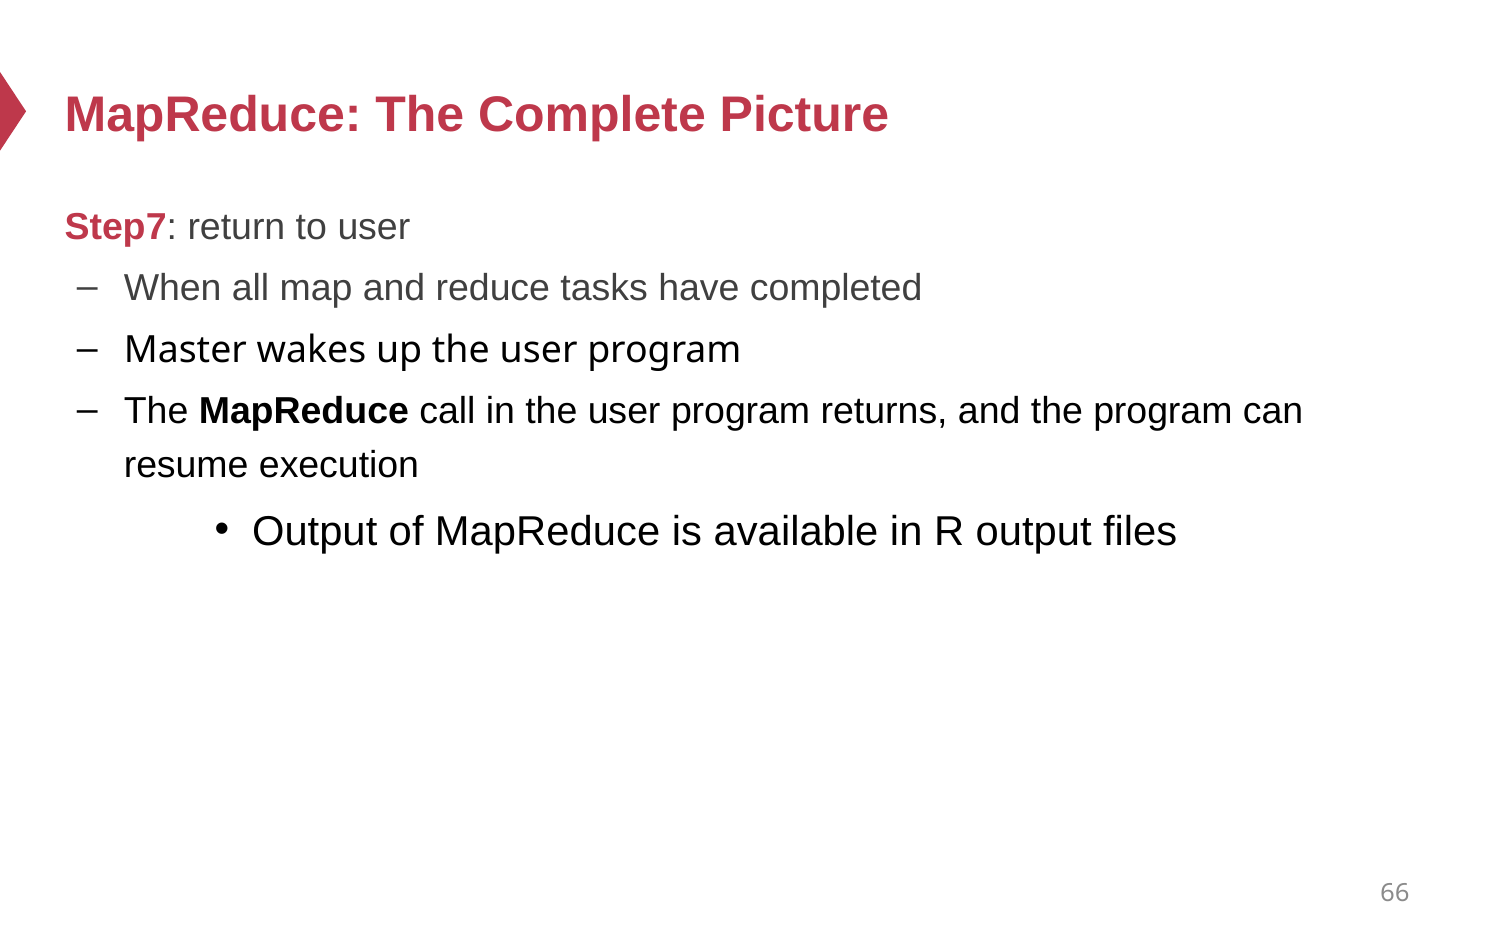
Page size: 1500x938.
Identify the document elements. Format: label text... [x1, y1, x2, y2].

list Step7: return to user When all map and reduce tasks have completed Master wakes up the user program The MapReduce call in the user program returns, and the program can resume execution Output of MapReduce is available in R output files [49, 185, 1400, 804]
title MapReduce: The Complete Picture [49, 37, 1400, 185]
slide_number 66 [1074, 868, 1425, 919]
